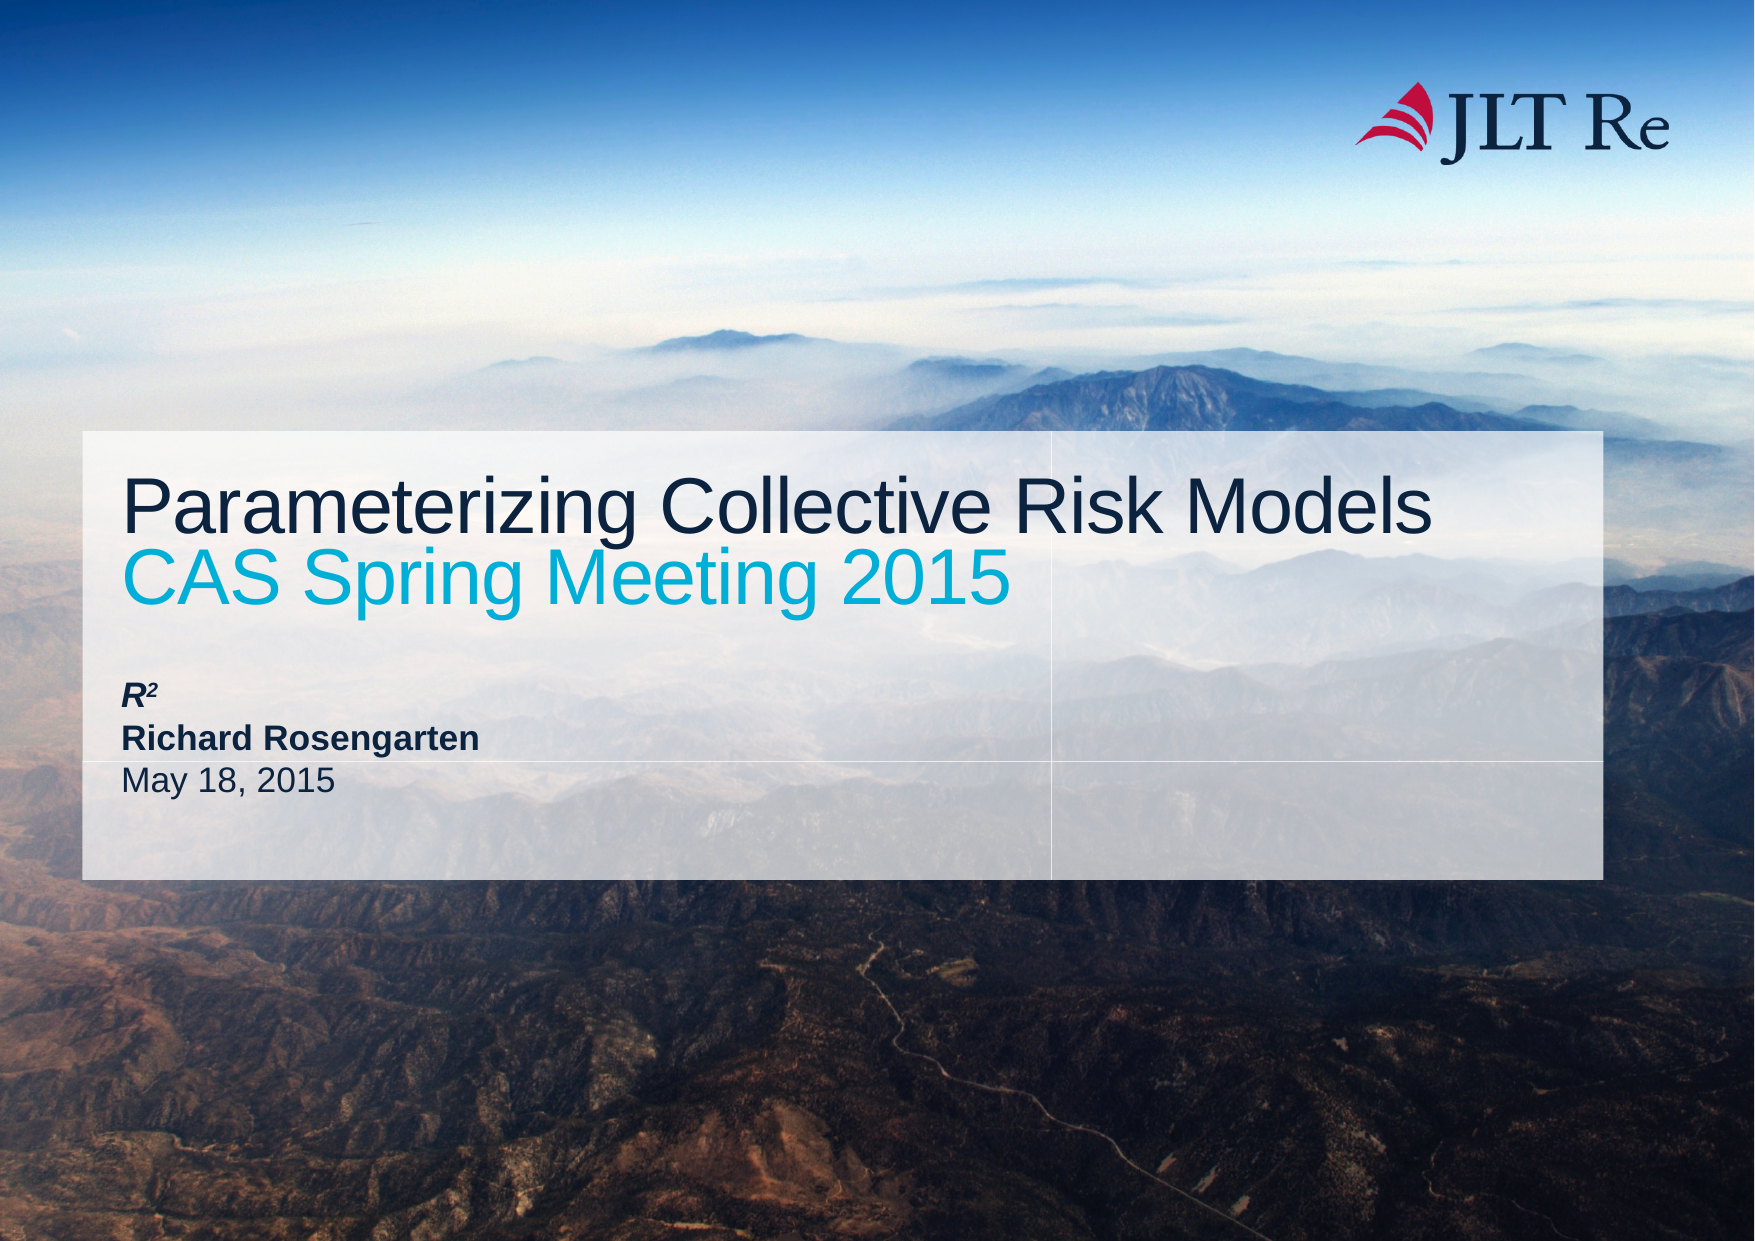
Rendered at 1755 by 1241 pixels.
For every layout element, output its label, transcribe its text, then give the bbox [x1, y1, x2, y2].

picture [0, 0, 1755, 1241]
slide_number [82, 761, 749, 839]
title Parameterizing Collective Risk Models CAS Spring Meeting 2015 [82, 431, 1604, 880]
